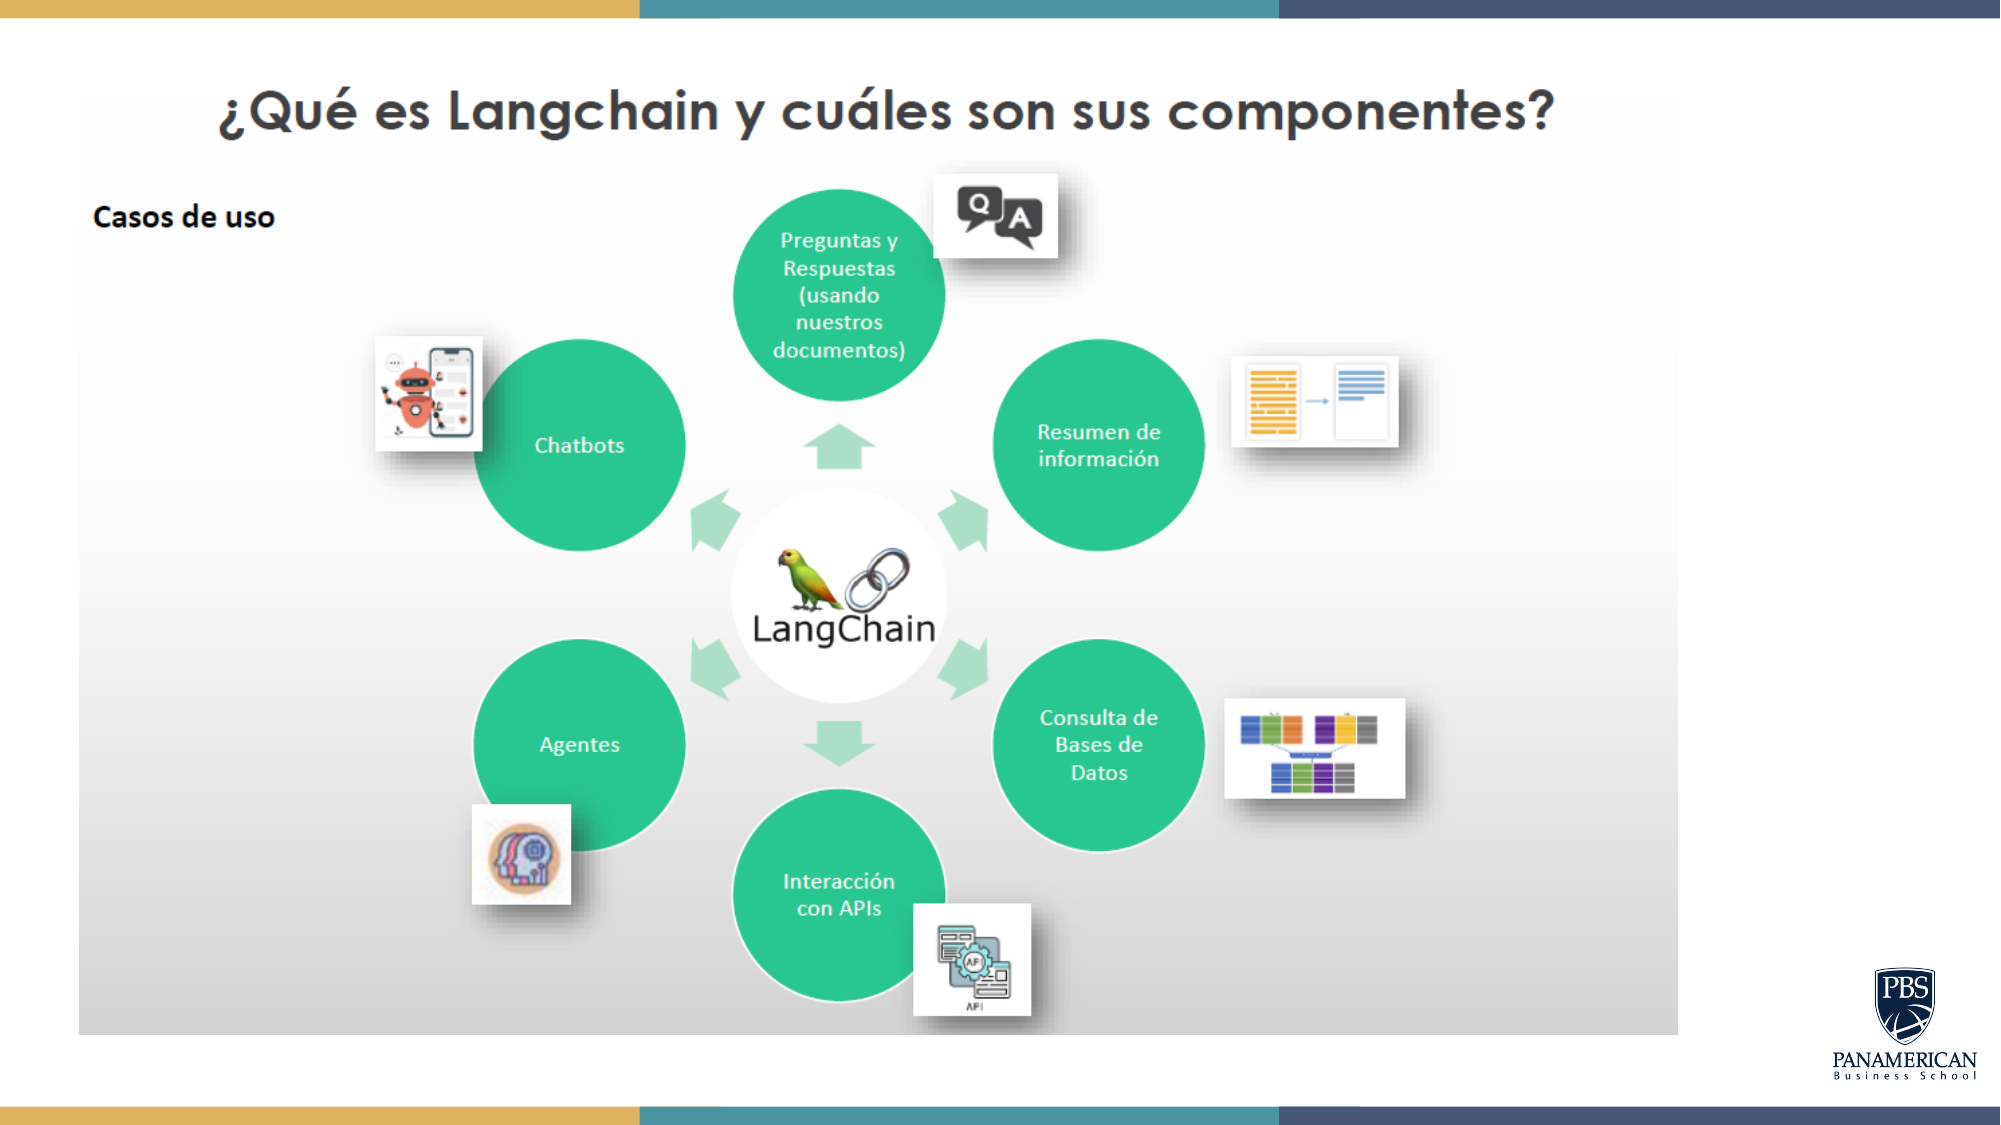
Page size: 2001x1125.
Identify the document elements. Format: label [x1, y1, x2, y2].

picture [79, 72, 1678, 1035]
text_box [0, 1106, 2000, 1125]
picture [1829, 964, 1980, 1082]
text_box [0, 0, 2000, 19]
